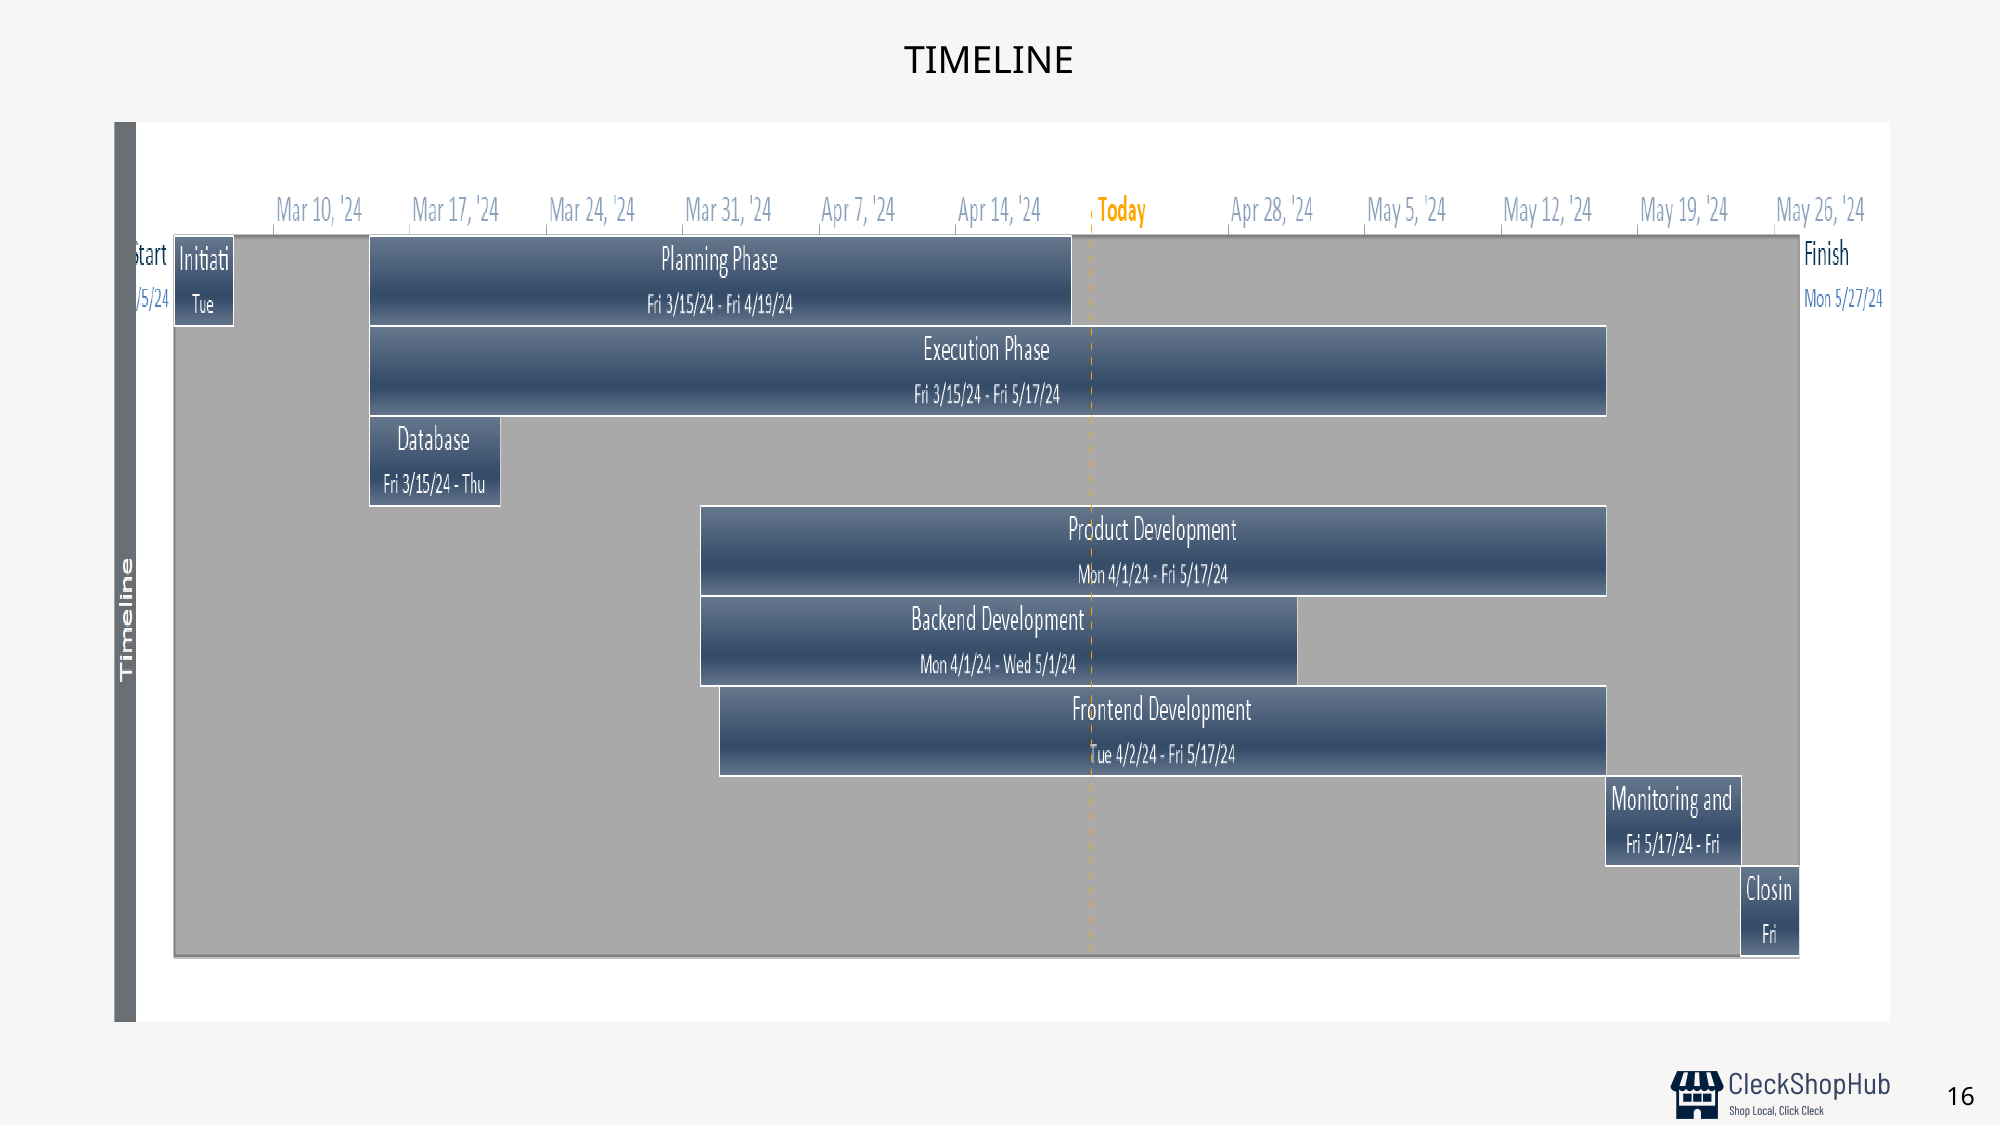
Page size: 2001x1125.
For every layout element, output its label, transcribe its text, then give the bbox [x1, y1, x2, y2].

picture [1670, 1071, 1890, 1119]
text_box 16 [1931, 1072, 2000, 1122]
picture [114, 122, 1890, 1022]
text_box TIMELINE [438, 28, 1540, 89]
